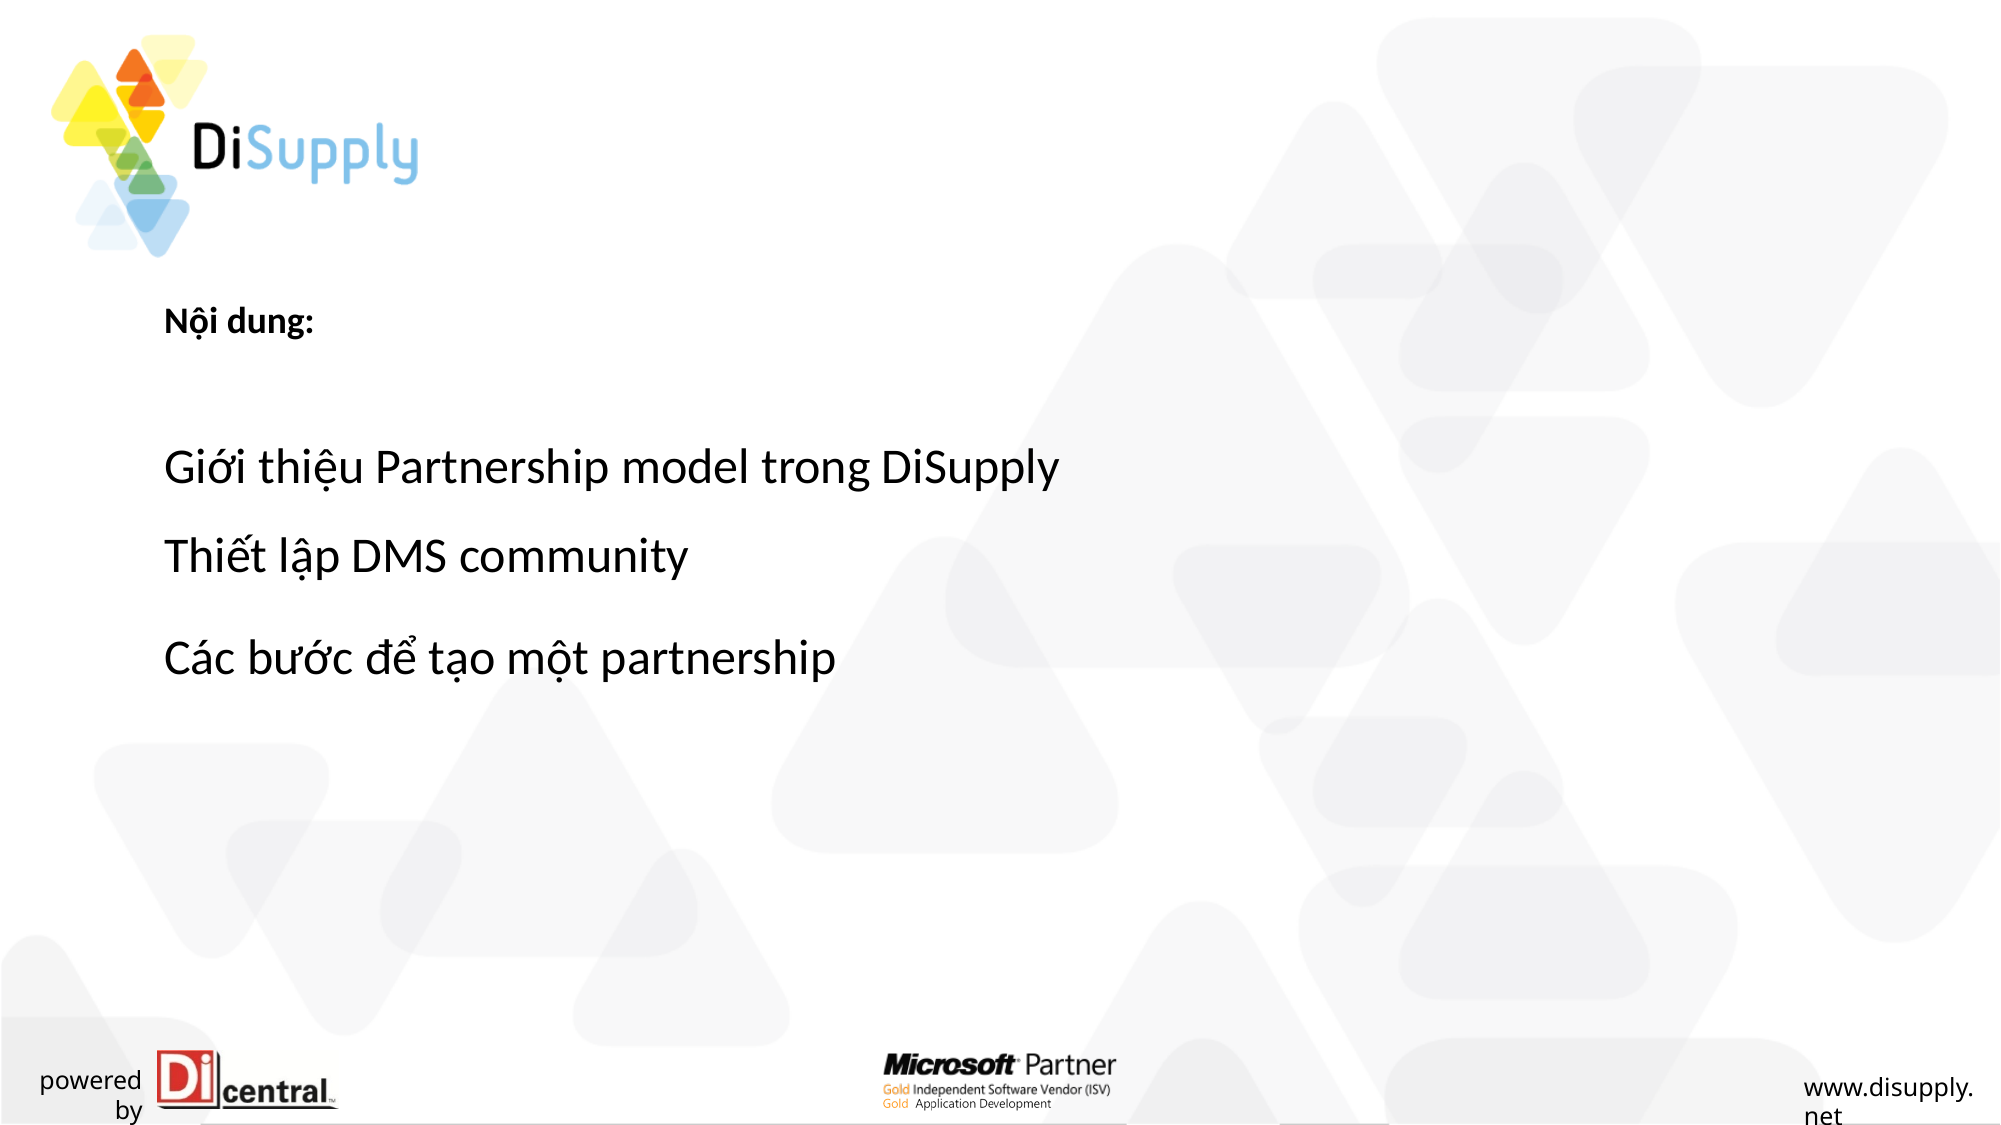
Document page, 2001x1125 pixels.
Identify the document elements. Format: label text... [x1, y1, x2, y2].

text_box Thiết lập DMS community [149, 515, 1446, 591]
text_box Các bước để tạo một partnership [149, 617, 1195, 692]
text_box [877, 1041, 1123, 1117]
text_box Nội dung: [149, 288, 591, 394]
picture [1, 0, 2000, 1125]
picture [1807, 1113, 1814, 1125]
text_box Giới thiệu Partnership model trong DiSupply [149, 426, 1446, 502]
